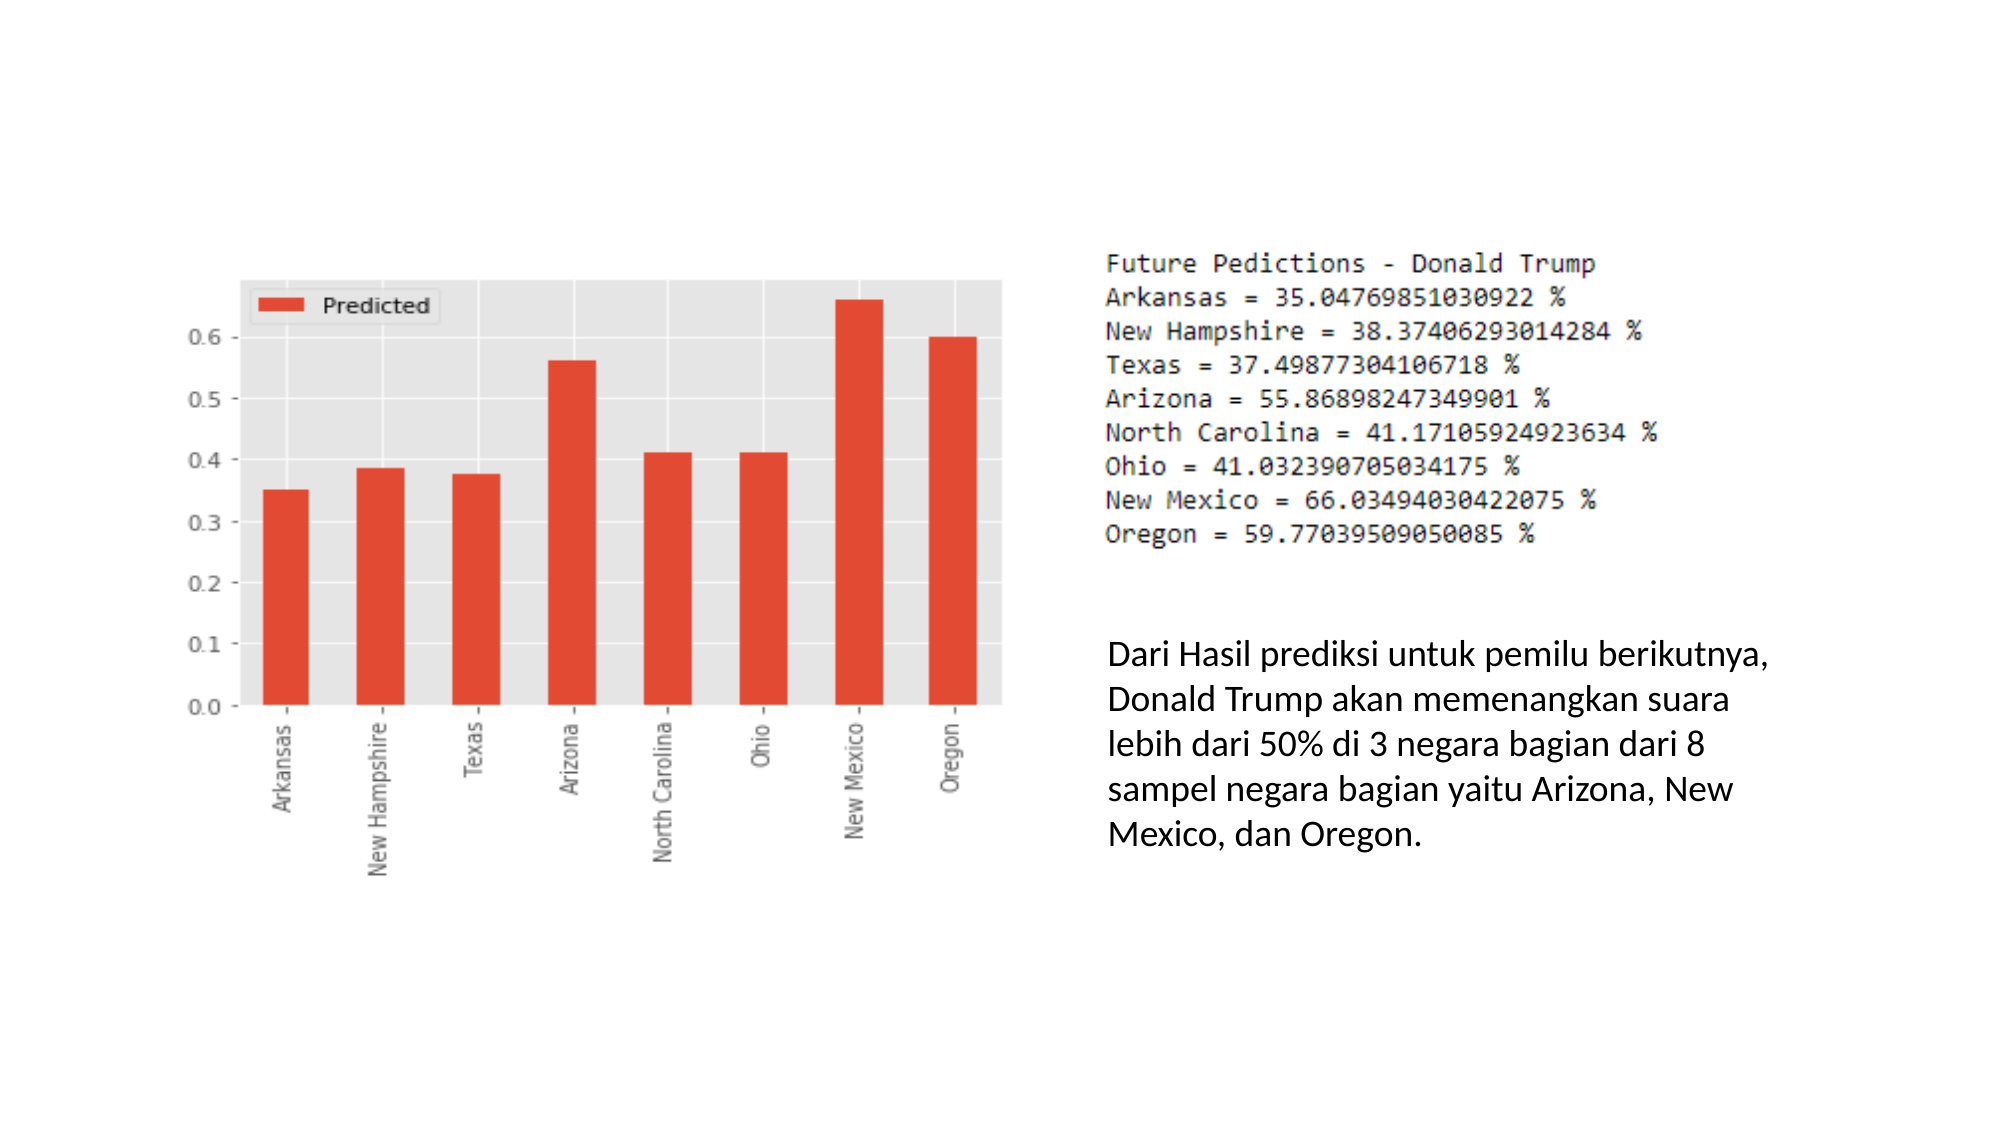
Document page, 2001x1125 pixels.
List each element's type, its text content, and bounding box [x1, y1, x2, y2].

picture [1092, 239, 1671, 621]
text_box Dari Hasil prediksi untuk pemilu berikutnya, Donald Trump akan memenangkan suara lebih dari 50% di 3 negara bagian dari 8 sampel negara bagian yaitu Arizona, New Mexico, dan Oregon. [1111, 621, 1822, 862]
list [168, 257, 1111, 915]
